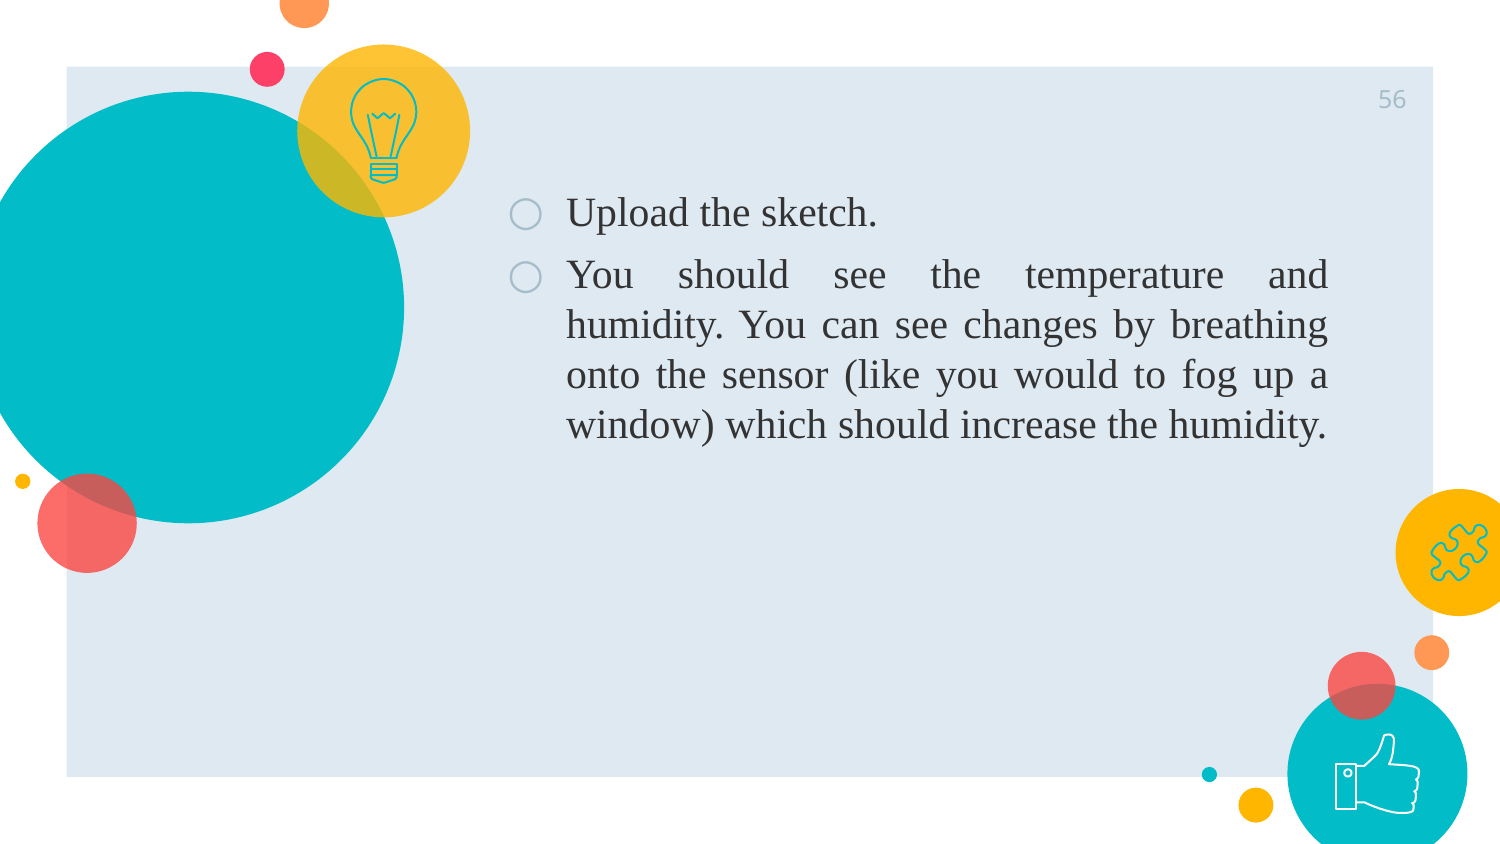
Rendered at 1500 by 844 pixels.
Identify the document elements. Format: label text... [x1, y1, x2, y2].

slide_number 56 [1331, 68, 1422, 134]
list Upload the sketch. You should see the temperature and humidity. You can see changes by breathing onto the sensor (like you would to fog up a window) which should increase the humidity. [476, 169, 1345, 706]
